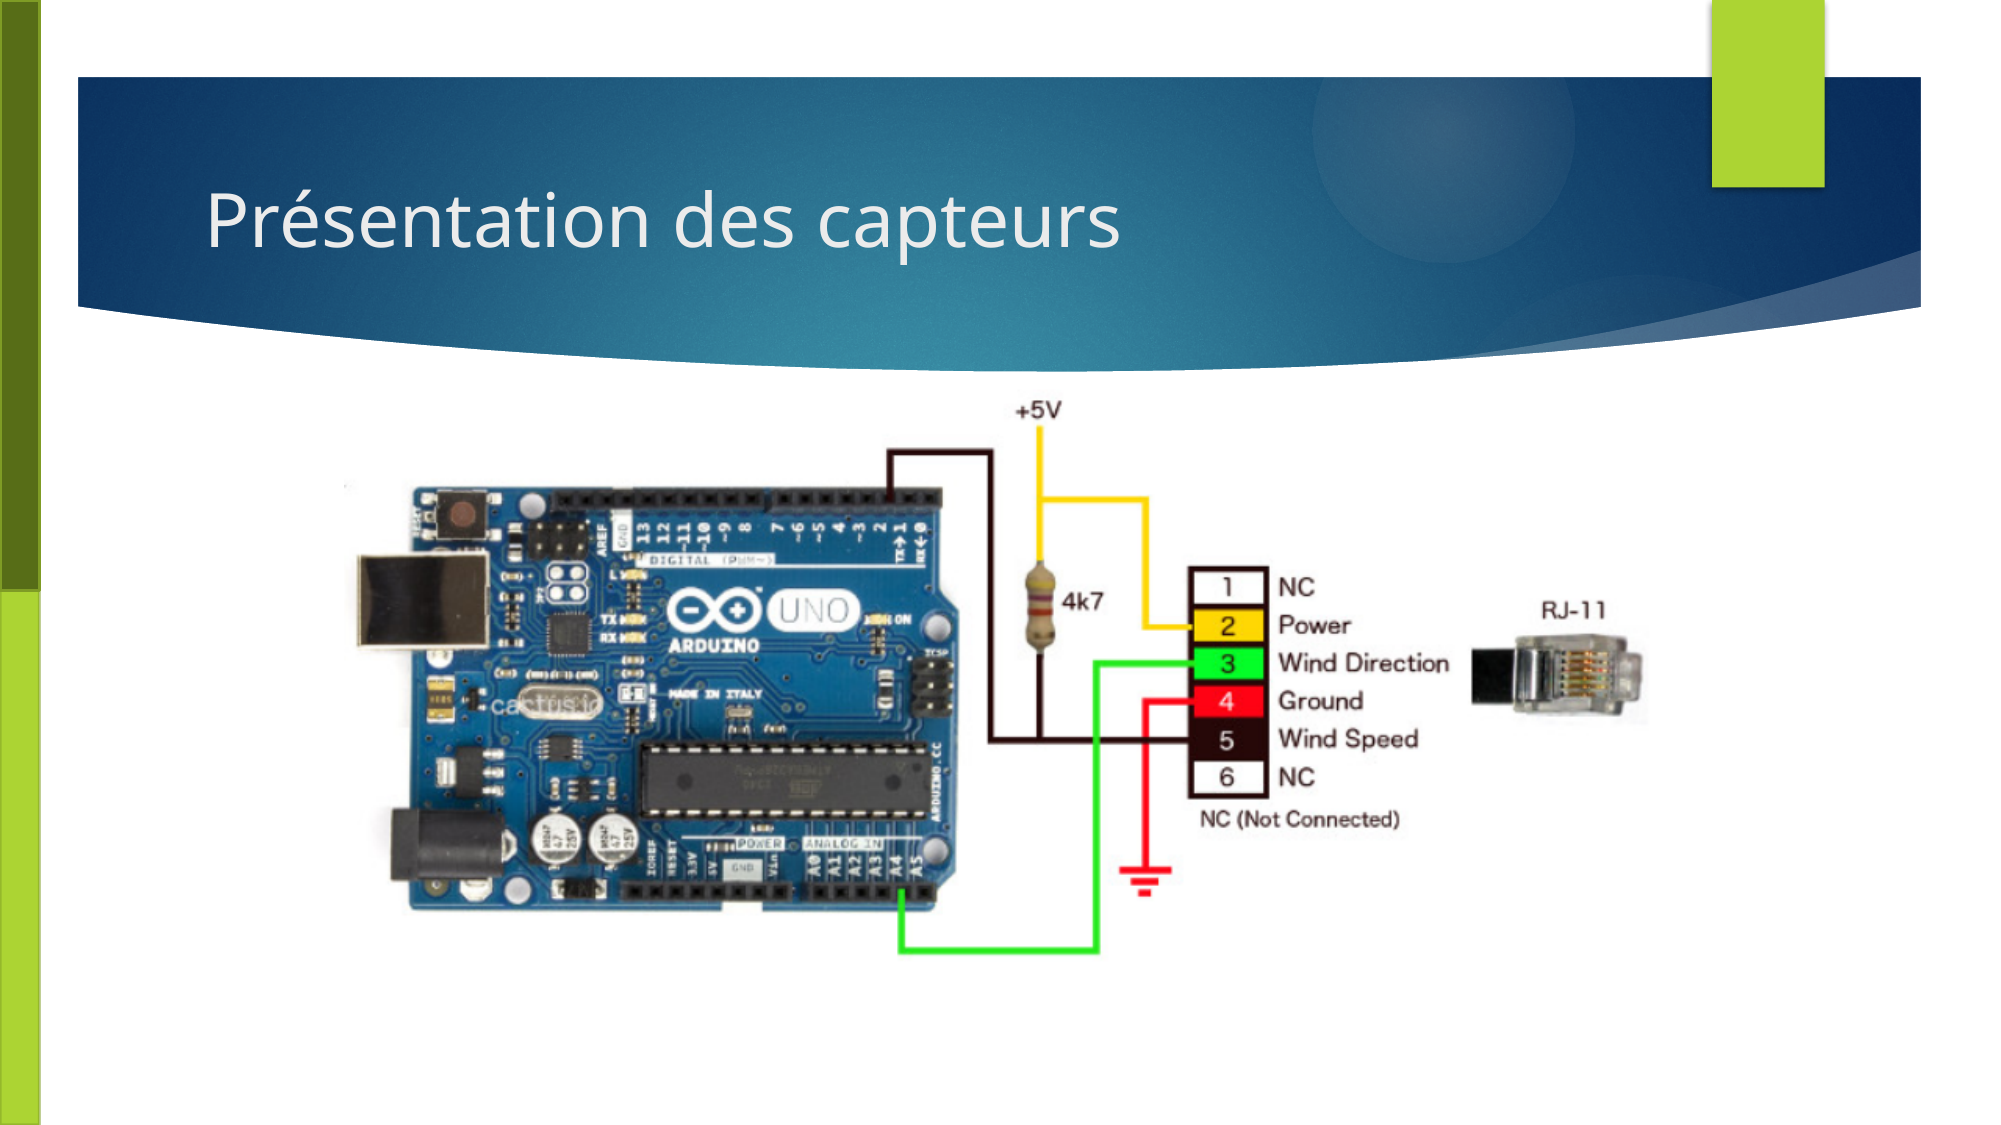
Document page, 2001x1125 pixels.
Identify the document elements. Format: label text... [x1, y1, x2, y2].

title Présentation des capteurs [189, 159, 1627, 276]
text_box [0, 592, 41, 1125]
picture [344, 382, 1656, 972]
text_box [0, 0, 41, 592]
